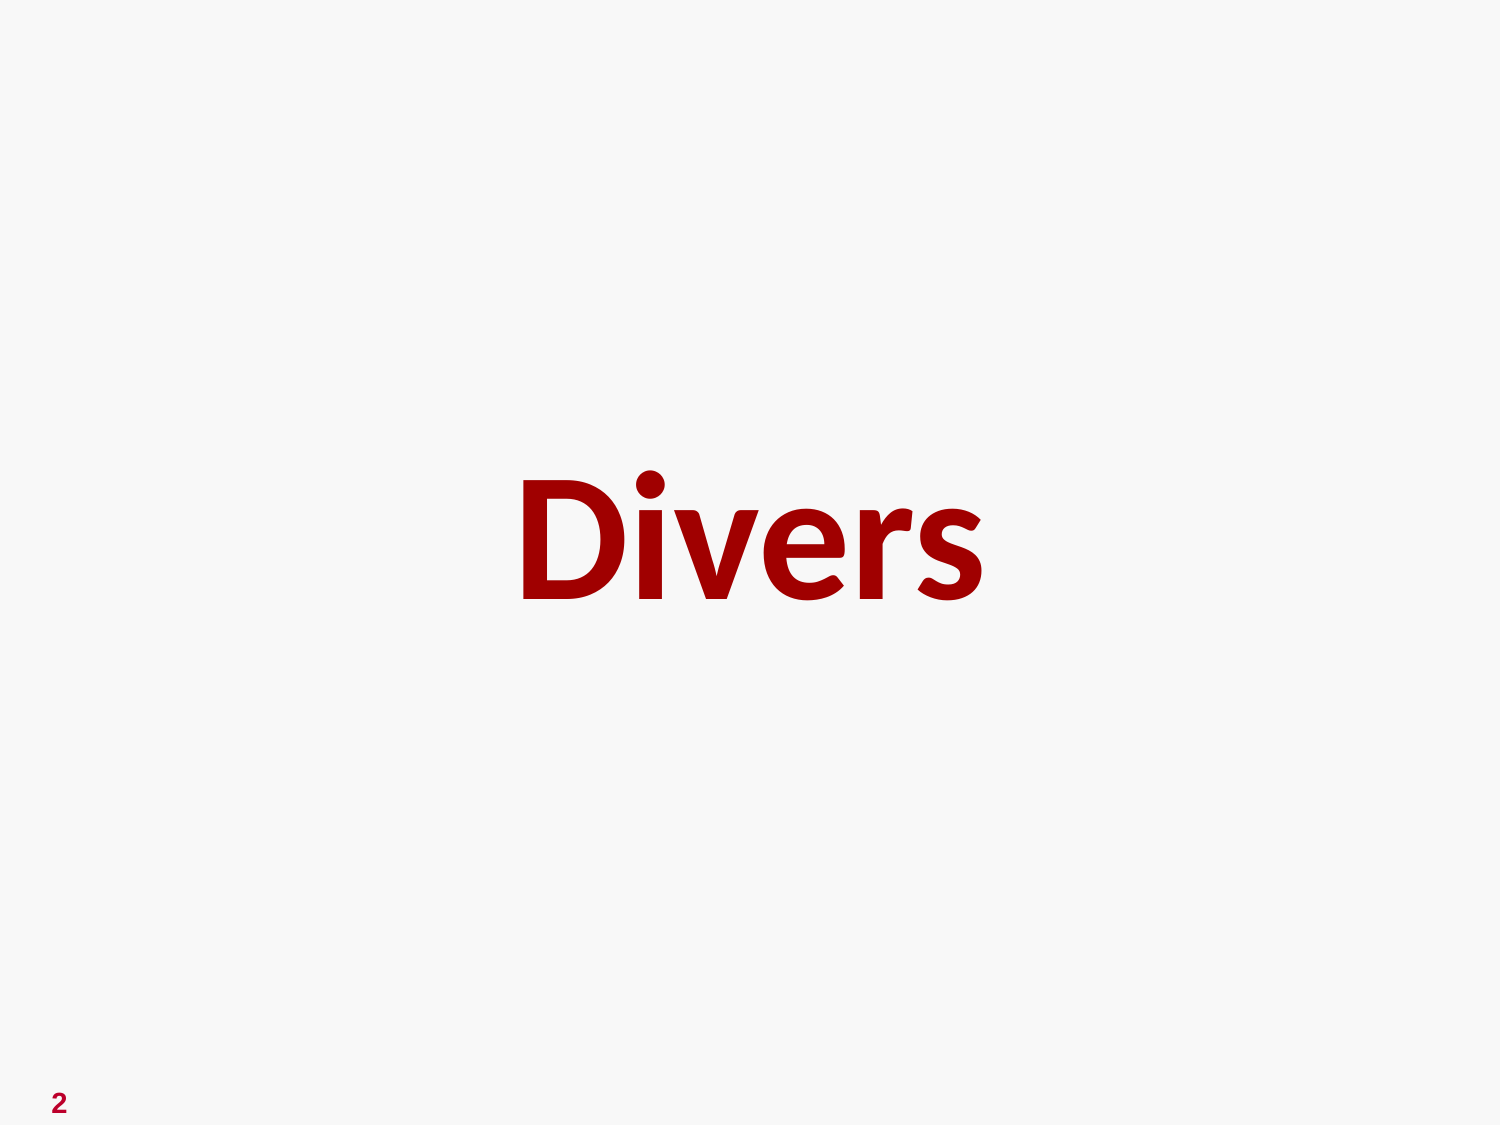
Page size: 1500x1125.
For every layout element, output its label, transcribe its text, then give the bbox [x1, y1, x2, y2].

text_box Divers [0, 408, 1500, 644]
